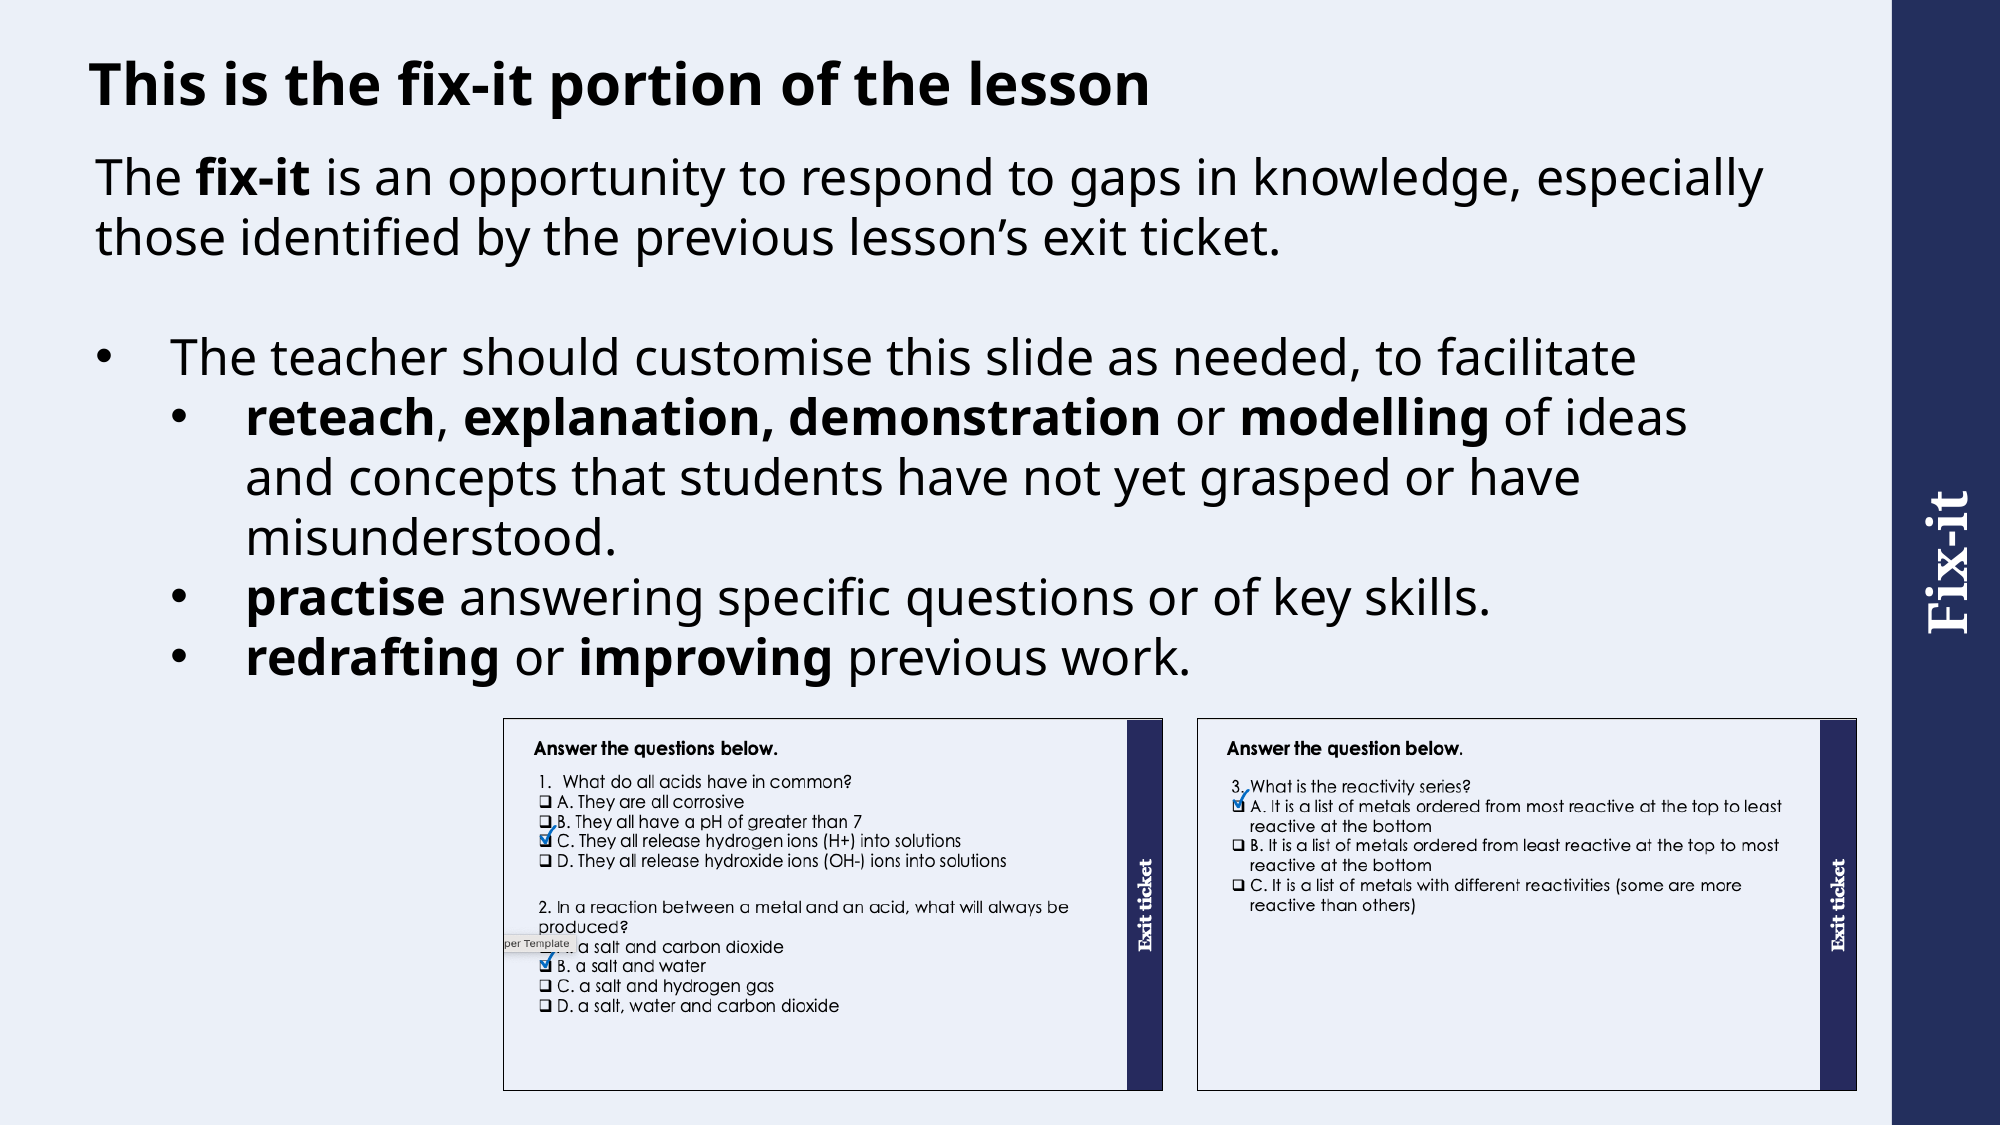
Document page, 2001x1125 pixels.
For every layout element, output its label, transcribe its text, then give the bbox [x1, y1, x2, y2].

text_box The fix-it is an opportunity to respond to gaps in knowledge, especially those identified by the previous lesson’s exit ticket. The teacher should customise this slide as needed, to facilitate reteach, explanation, demonstration or modelling of ideas and concepts that students have not yet grasped or have misunderstood. practise answering specific questions or of key skills. redrafting or improving previous work. [80, 78, 1788, 729]
title This is the fix-it portion of the lesson [88, 0, 1831, 119]
picture [503, 718, 1163, 1091]
picture [1197, 718, 1857, 1091]
